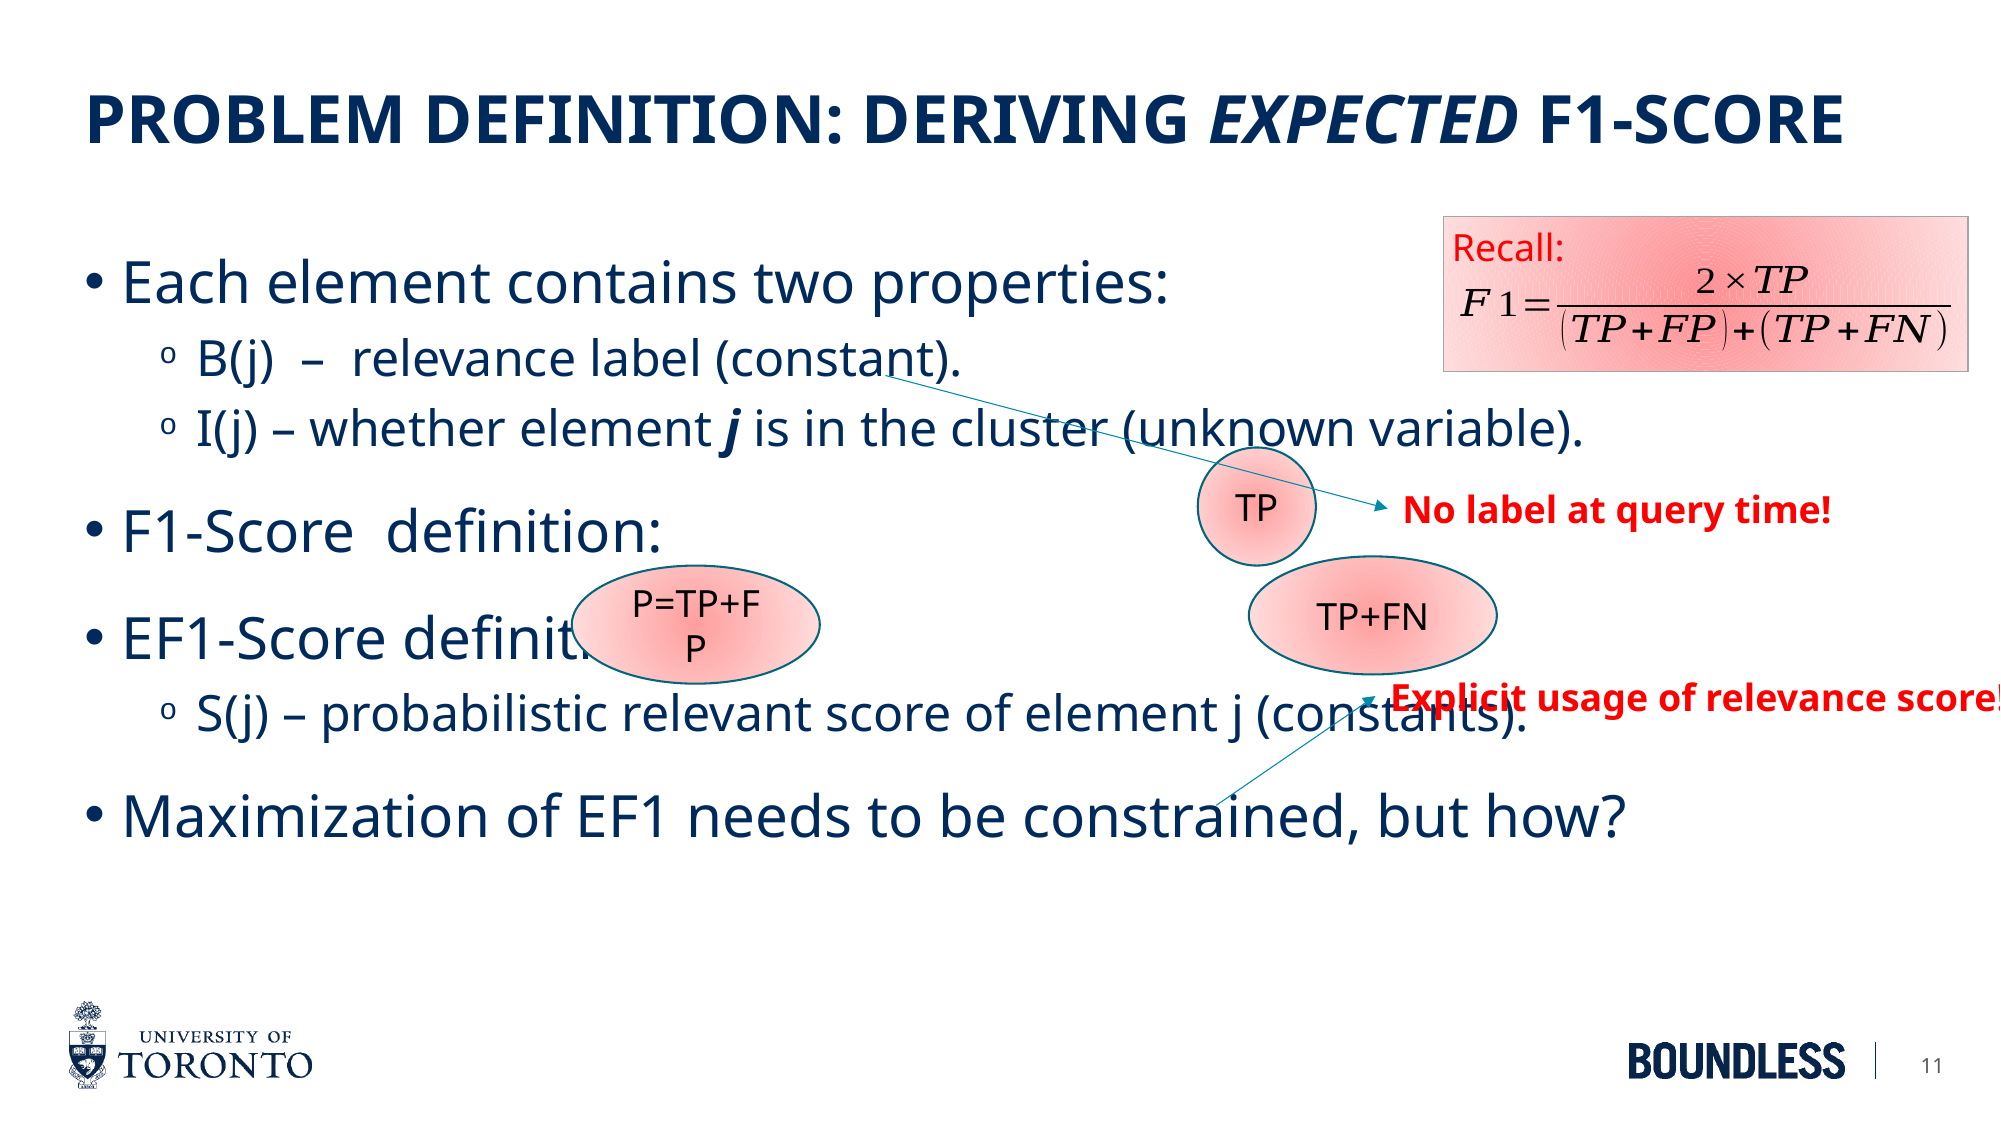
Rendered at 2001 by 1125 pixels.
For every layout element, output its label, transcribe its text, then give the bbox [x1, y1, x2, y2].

text_box P=TP+FP [570, 564, 821, 685]
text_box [1443, 216, 1969, 372]
title Problem Definition: Deriving Expected F1-Score [69, 50, 1926, 195]
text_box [885, 375, 1416, 509]
text_box TP [1196, 509, 1317, 567]
picture [1629, 1042, 1845, 1079]
text_box Explicit usage of relevance score! [1375, 666, 2000, 726]
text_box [1216, 696, 1416, 806]
text_box TP+FN [1247, 555, 1498, 676]
picture [69, 1001, 312, 1089]
text_box No label at query time! [1387, 478, 1848, 539]
slide_number 11 [1896, 1036, 1969, 1097]
